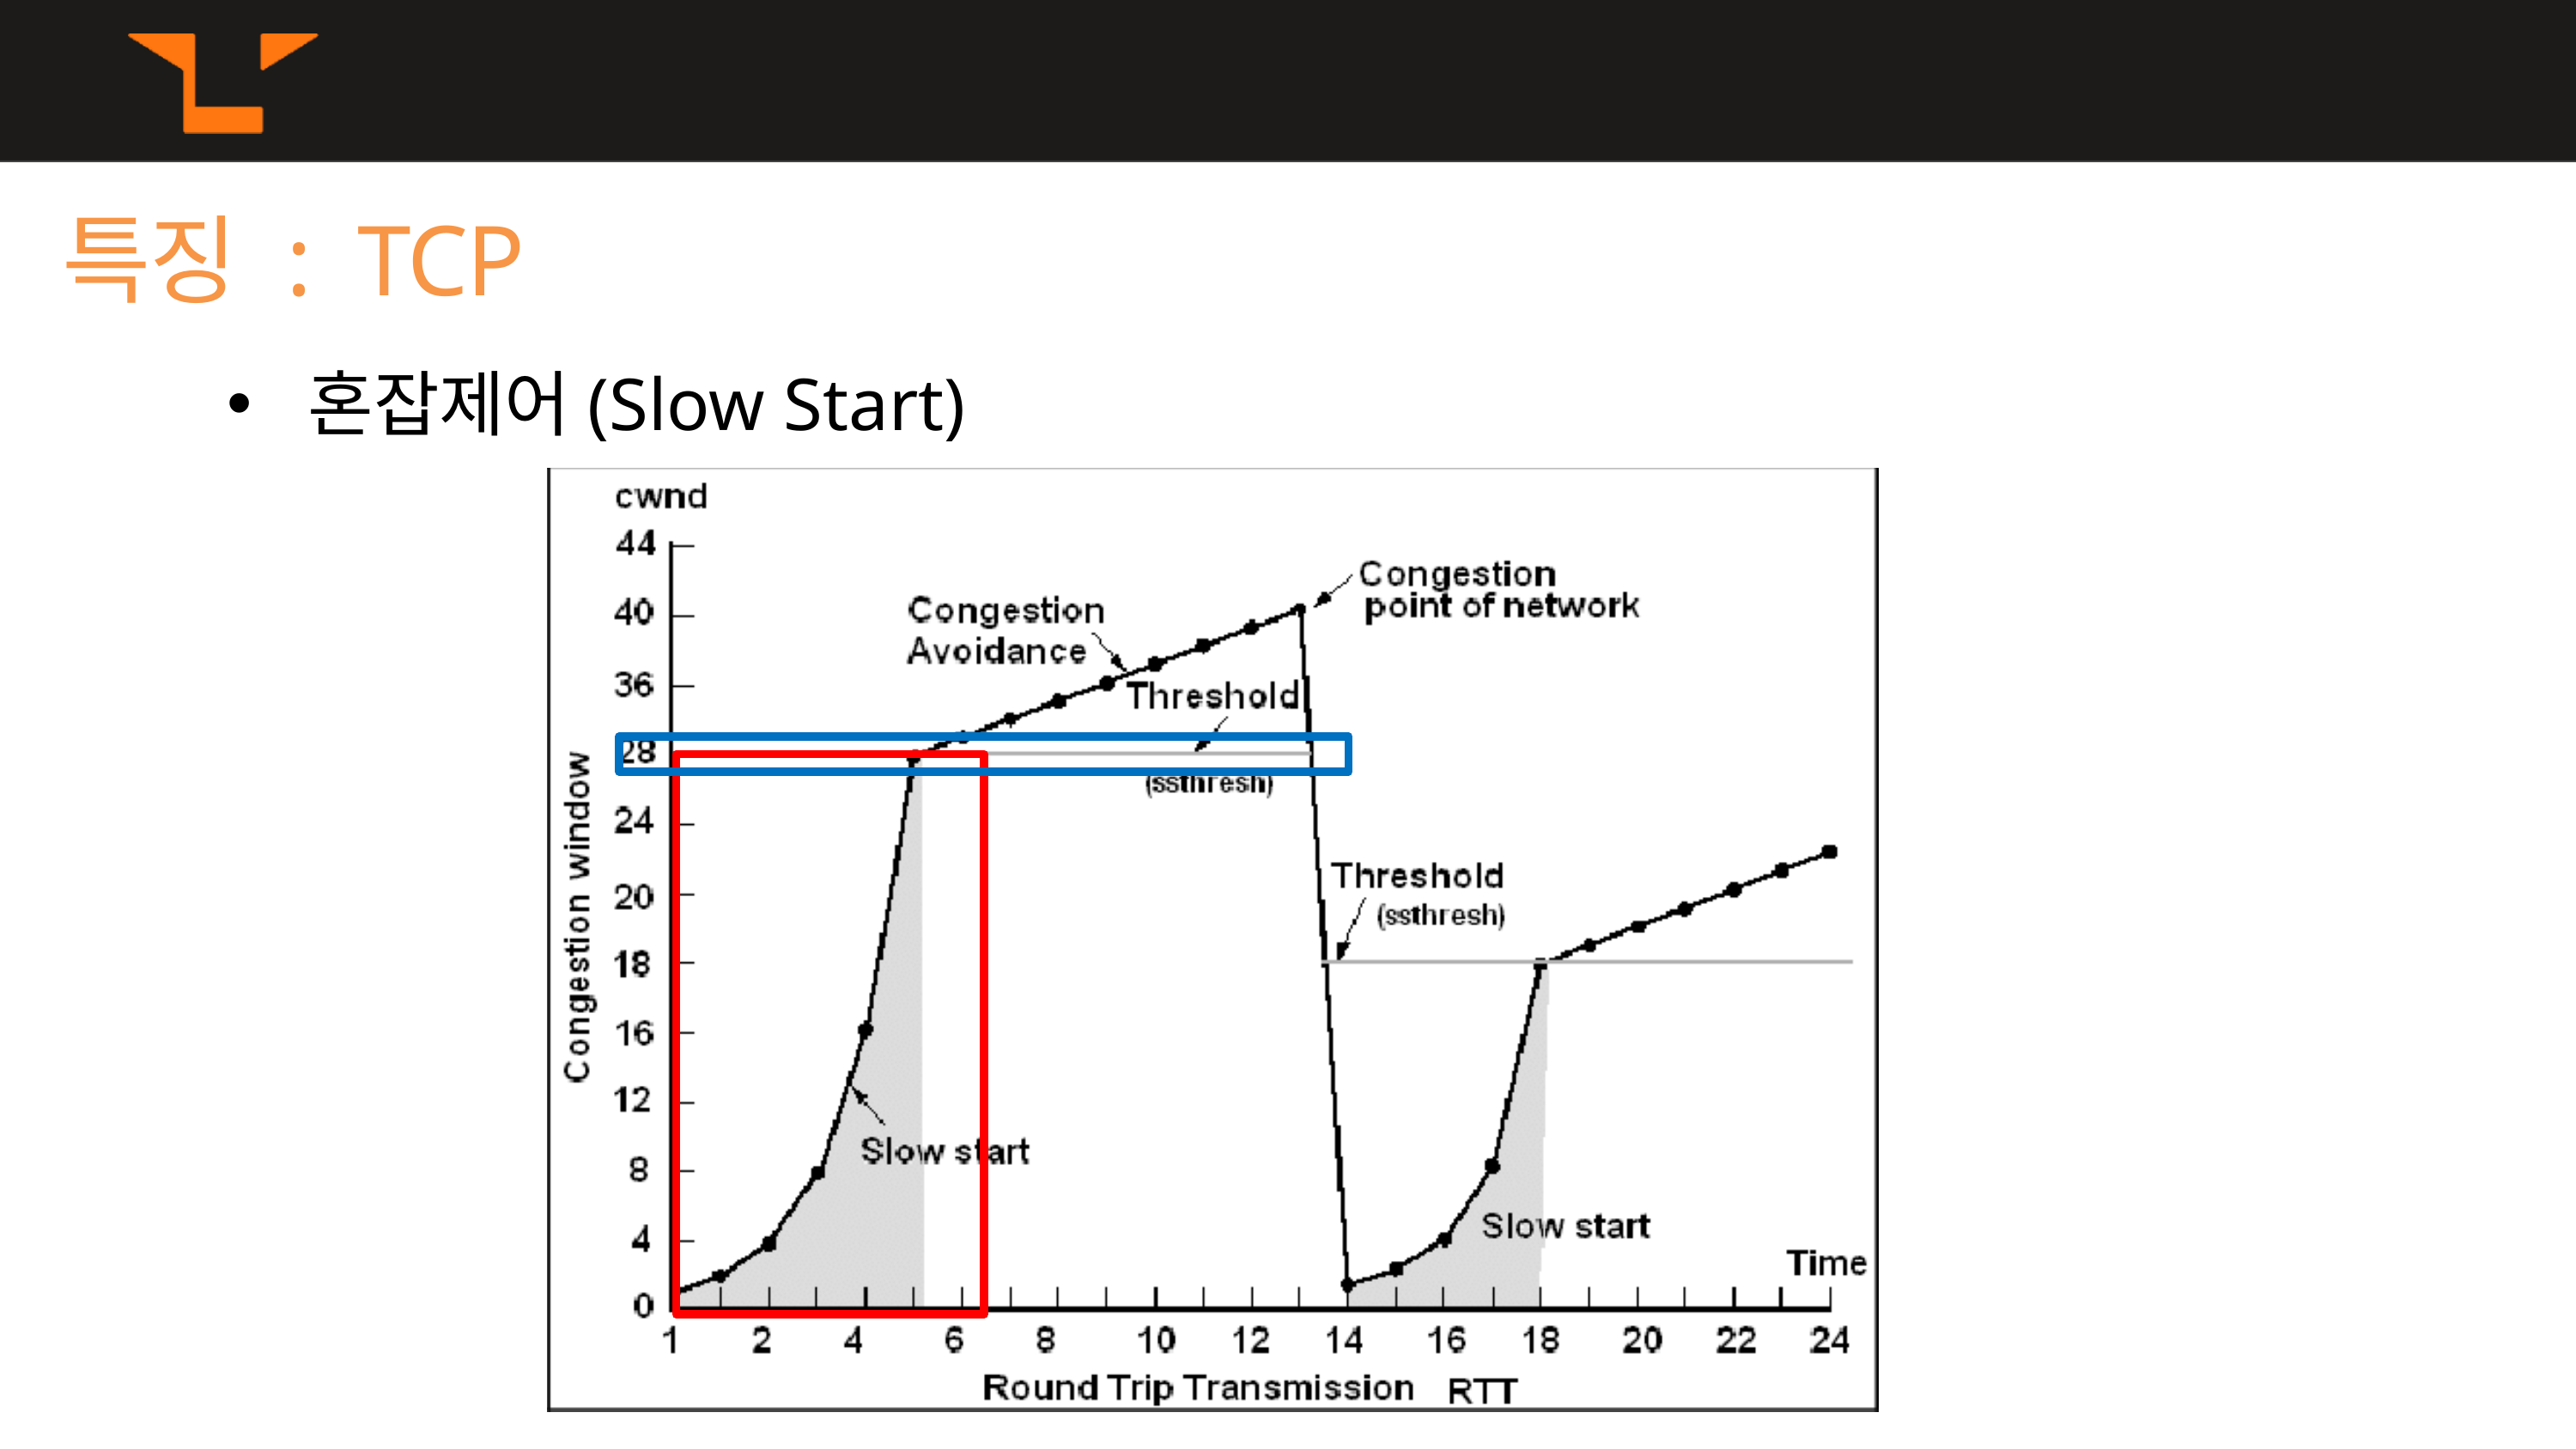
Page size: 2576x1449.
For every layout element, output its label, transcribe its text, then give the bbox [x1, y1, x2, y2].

picture [547, 468, 1879, 1413]
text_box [128, 33, 320, 134]
text_box 혼잡제어(Slow Start) [215, 310, 2512, 452]
text_box 특징 : TCP [49, 192, 1213, 321]
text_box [0, 0, 2576, 162]
